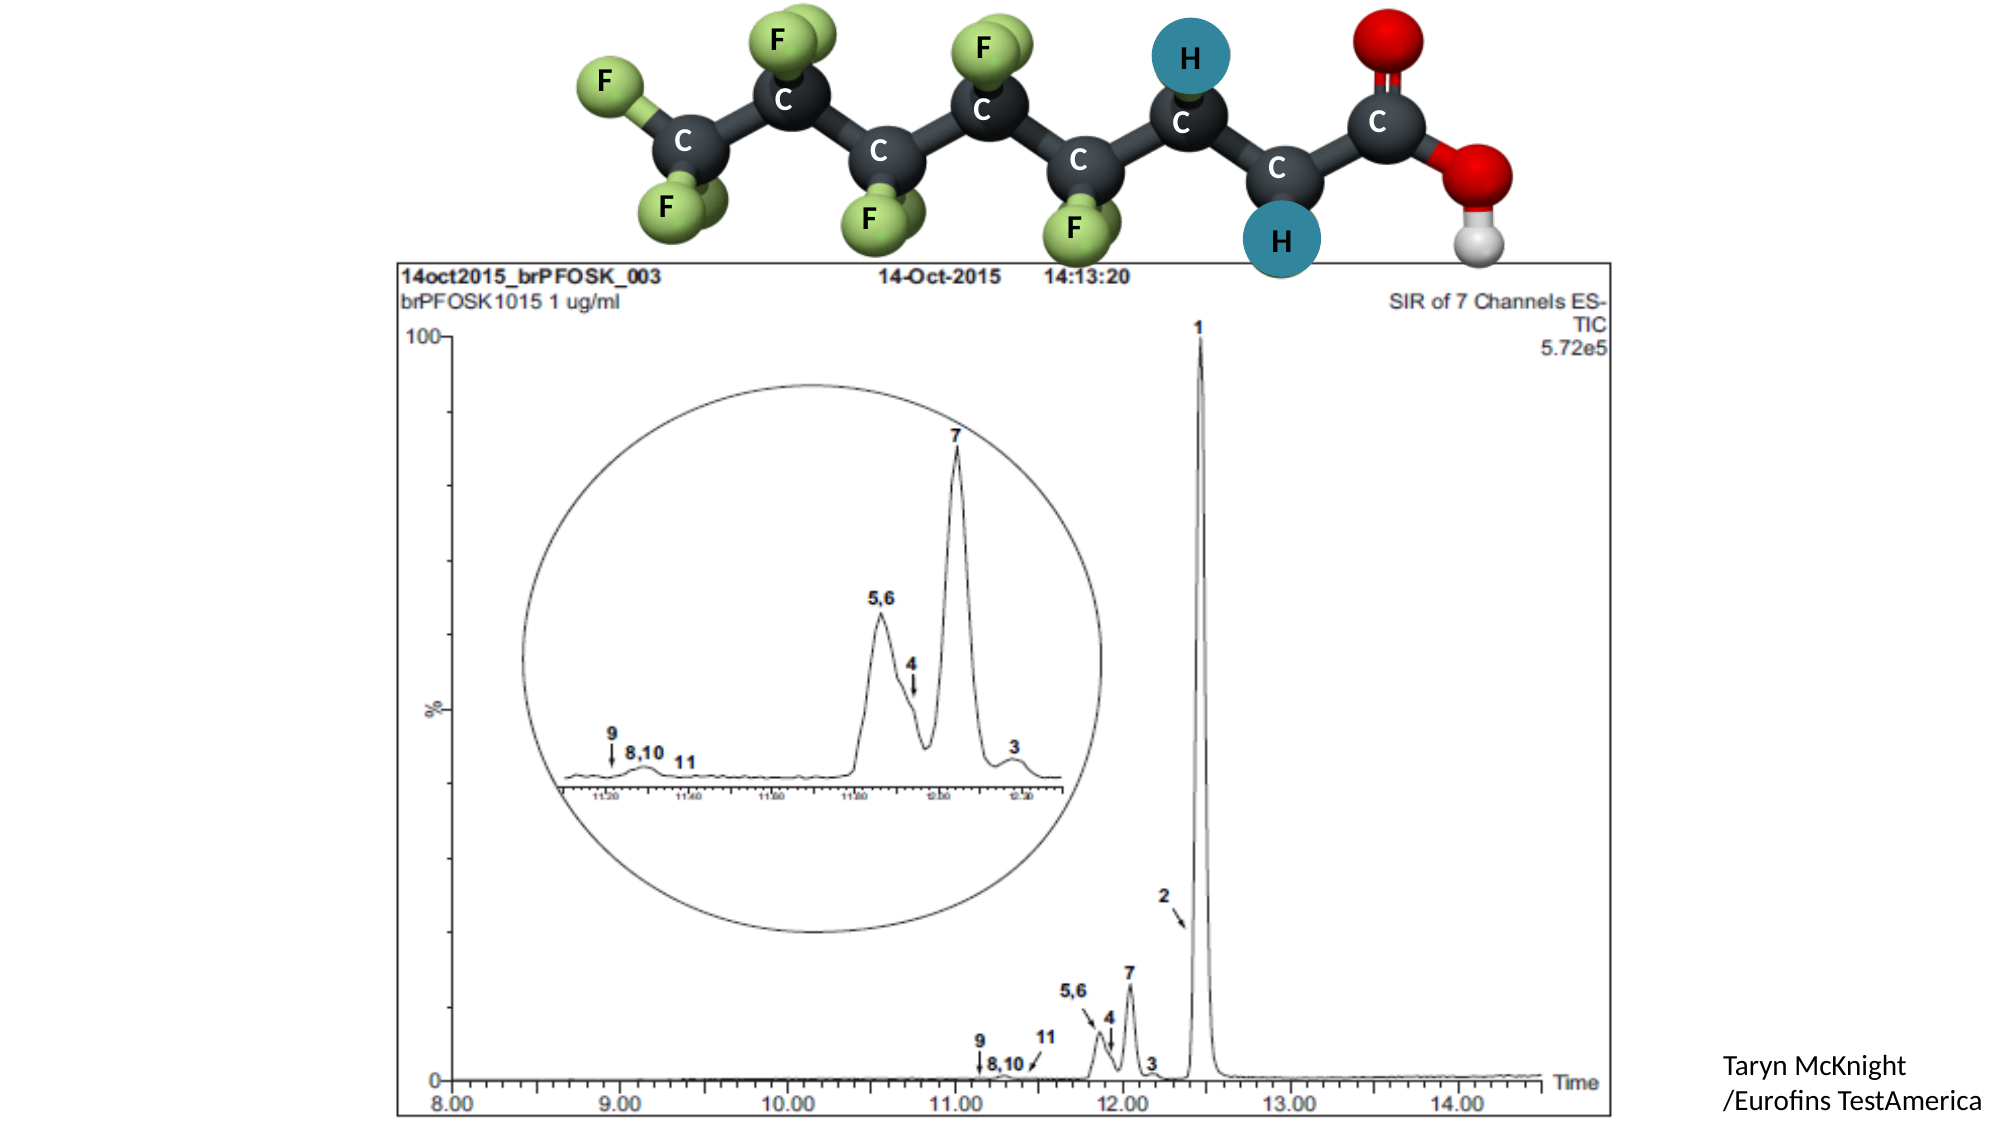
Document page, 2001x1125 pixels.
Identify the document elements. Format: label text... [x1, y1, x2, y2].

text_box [567, 0, 1516, 288]
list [390, 255, 1620, 1125]
text_box Taryn McKnight /Eurofins TestAmerica [1708, 1039, 2000, 1124]
